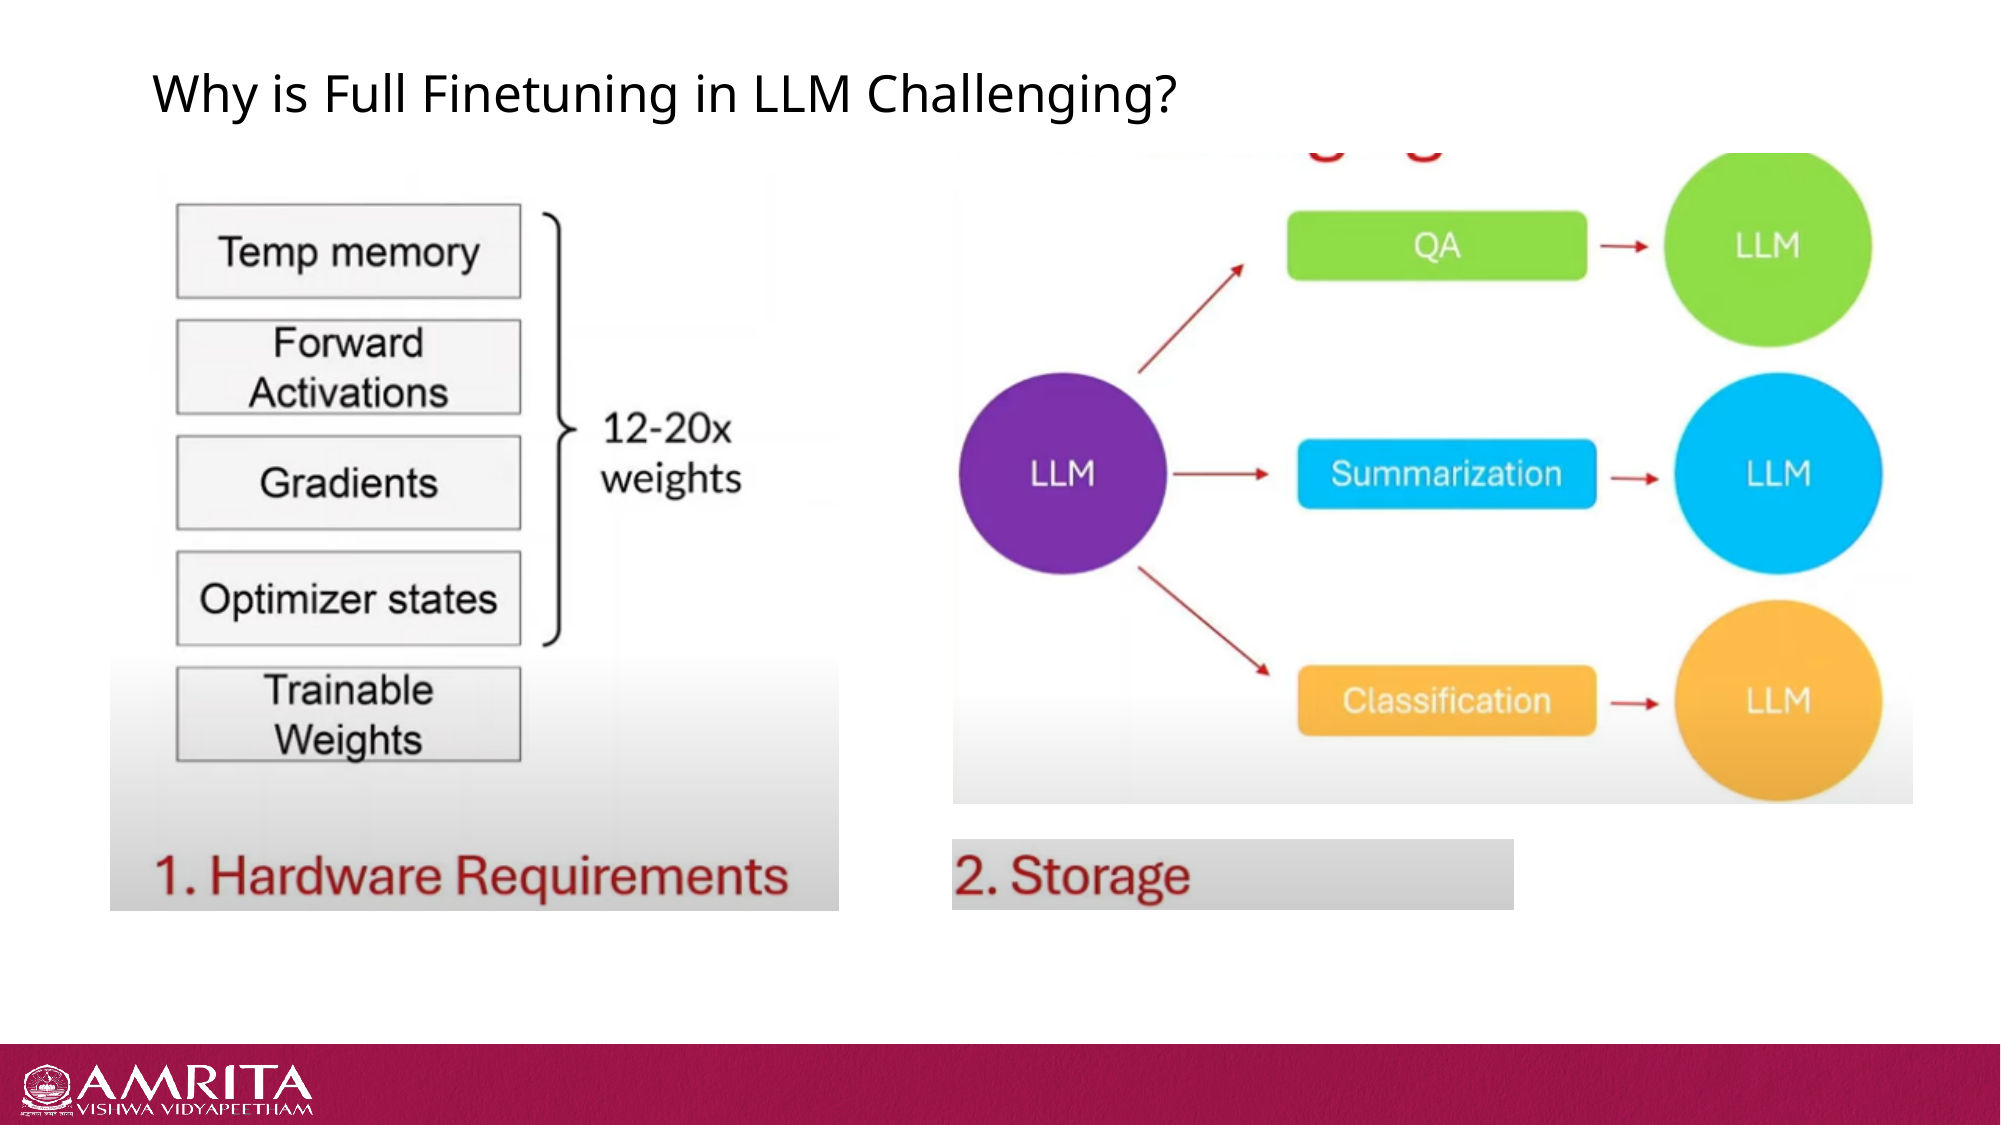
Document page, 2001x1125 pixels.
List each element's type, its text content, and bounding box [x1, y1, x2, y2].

picture [0, 1044, 2001, 1125]
picture [109, 171, 839, 911]
picture [952, 839, 1514, 911]
title Why is Full Finetuning in LLM Challenging? [137, 59, 1863, 132]
picture [953, 153, 1913, 804]
